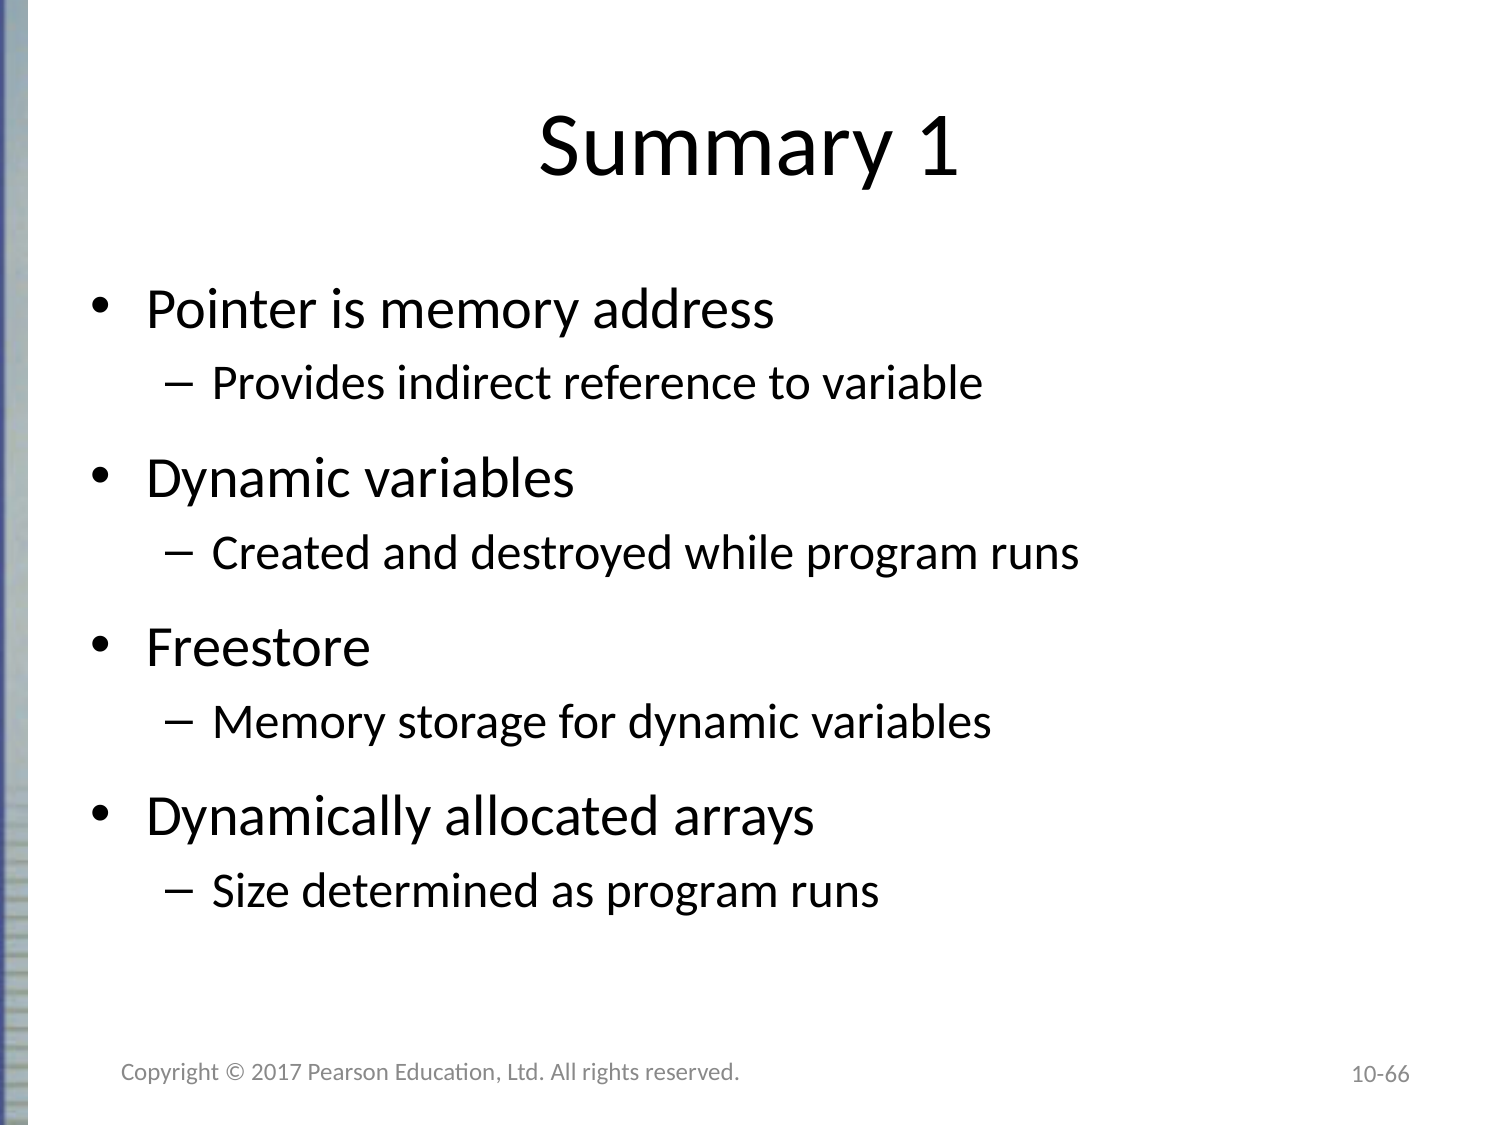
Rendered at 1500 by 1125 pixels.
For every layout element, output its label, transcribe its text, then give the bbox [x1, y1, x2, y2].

picture [0, 0, 28, 1125]
footer Copyright © 2017 Pearson Education, Ltd. All rights reserved. [75, 1040, 788, 1100]
slide_number 10-66 [1074, 1042, 1425, 1103]
title Summary 1 [75, 45, 1425, 233]
list Pointer is memory address Provides indirect reference to variable Dynamic variables Created and destroyed while program runs Freestore Memory storage for dynamic variables Dynamically allocated arrays Size determined as program runs [75, 262, 1425, 1005]
